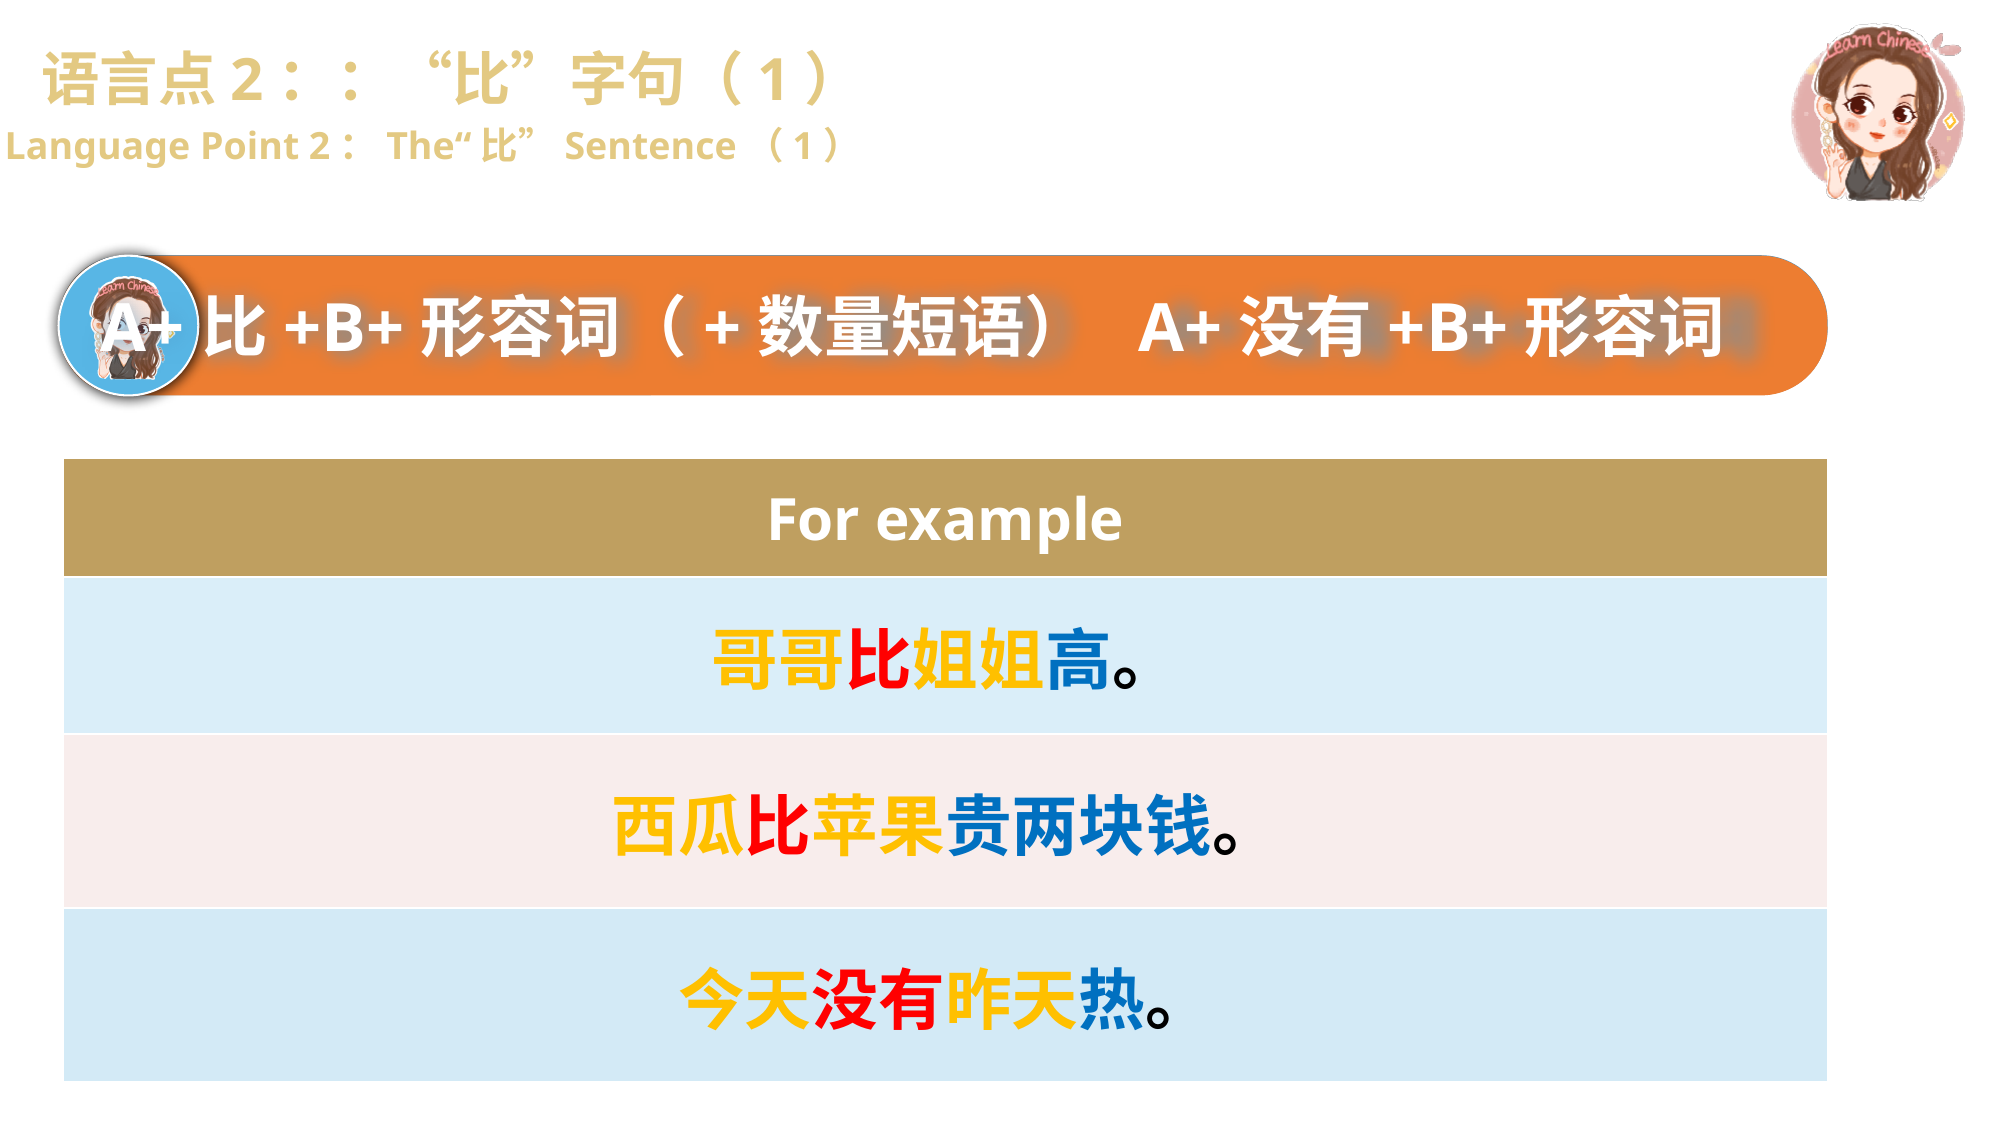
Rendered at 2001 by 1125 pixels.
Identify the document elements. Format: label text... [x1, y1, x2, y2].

table_cell 哥哥比姐姐高。 [64, 578, 1827, 733]
text_box [199, 386, 1797, 397]
text_box A+比+B+形容词（+数量短语） A+没有+B+形容词 [199, 277, 1828, 373]
table_cell 西瓜比苹果贵两块钱。 [64, 735, 1827, 907]
text_box [170, 254, 1799, 266]
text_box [58, 255, 199, 402]
picture [1758, 0, 1998, 240]
table_cell 今天没有昨天热。 [64, 909, 1827, 1081]
text_box 语言点2：：“比”字句（1） [27, 35, 1066, 120]
table_header For example [64, 459, 1827, 576]
text_box Language Point 2：The“比”Sentence（1） [0, 115, 876, 175]
